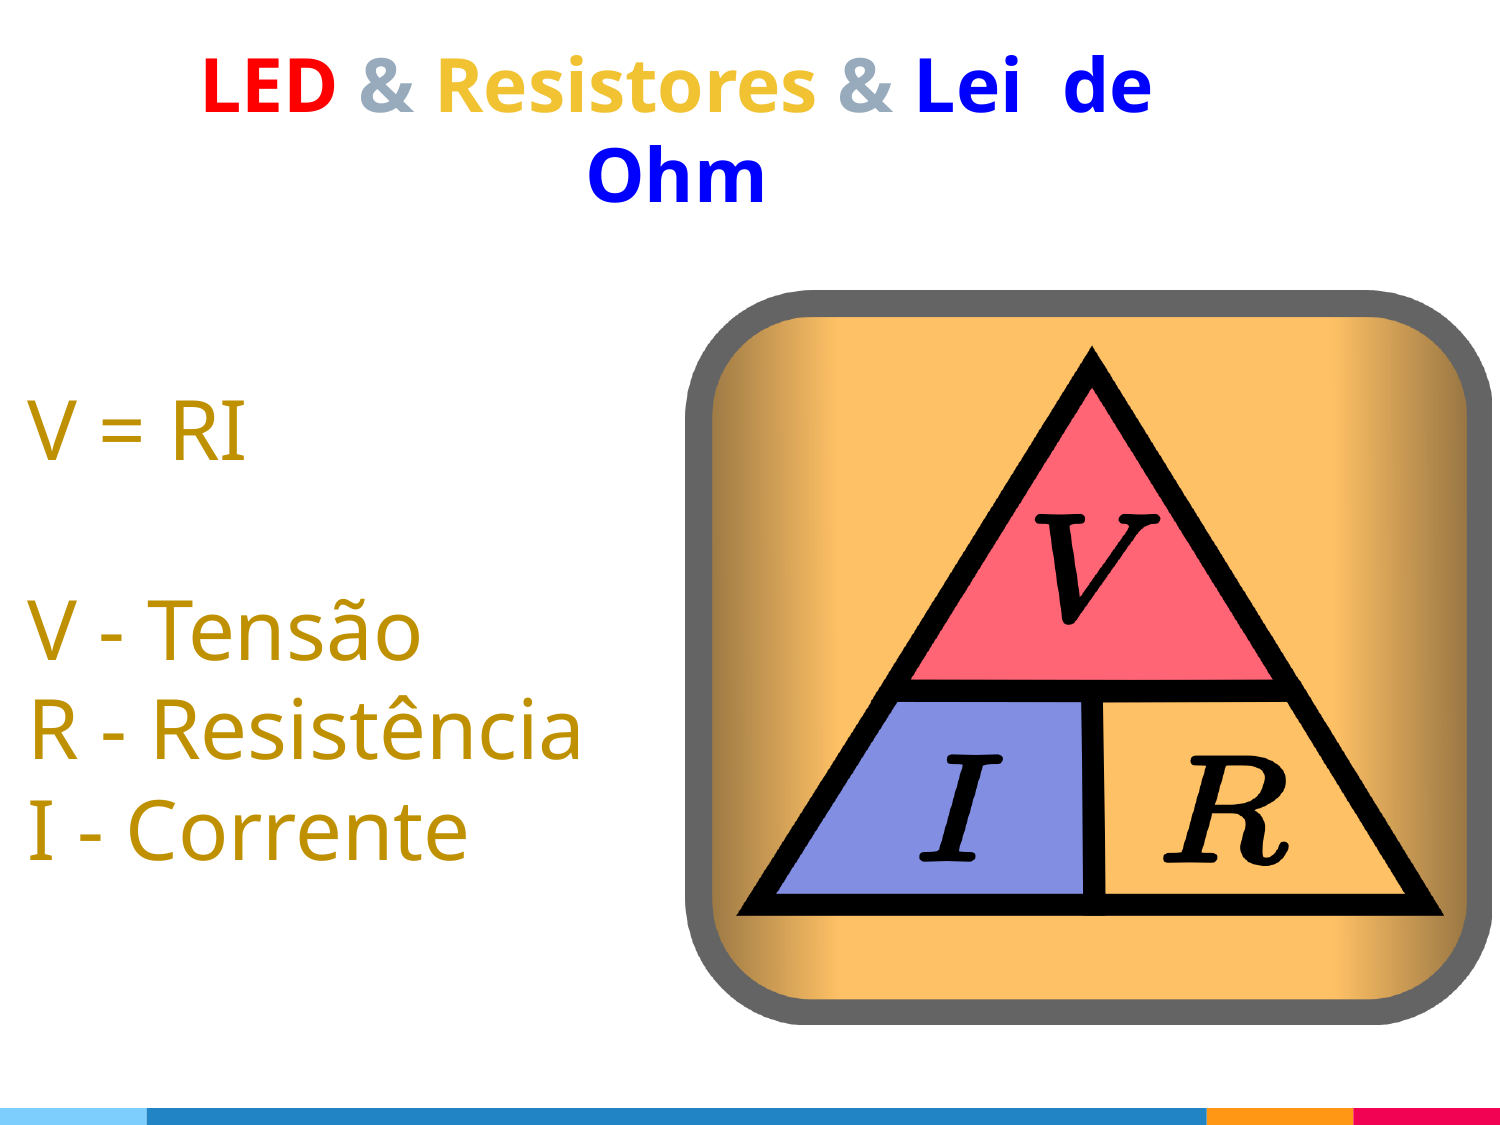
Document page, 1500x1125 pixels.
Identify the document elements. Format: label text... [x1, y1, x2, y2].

text_box V = RI V - Tensão R - Resistência I - Corrente [12, 361, 687, 1086]
title LED & Resistores & Lei de Ohm [146, 45, 1207, 233]
picture [684, 290, 1492, 1026]
